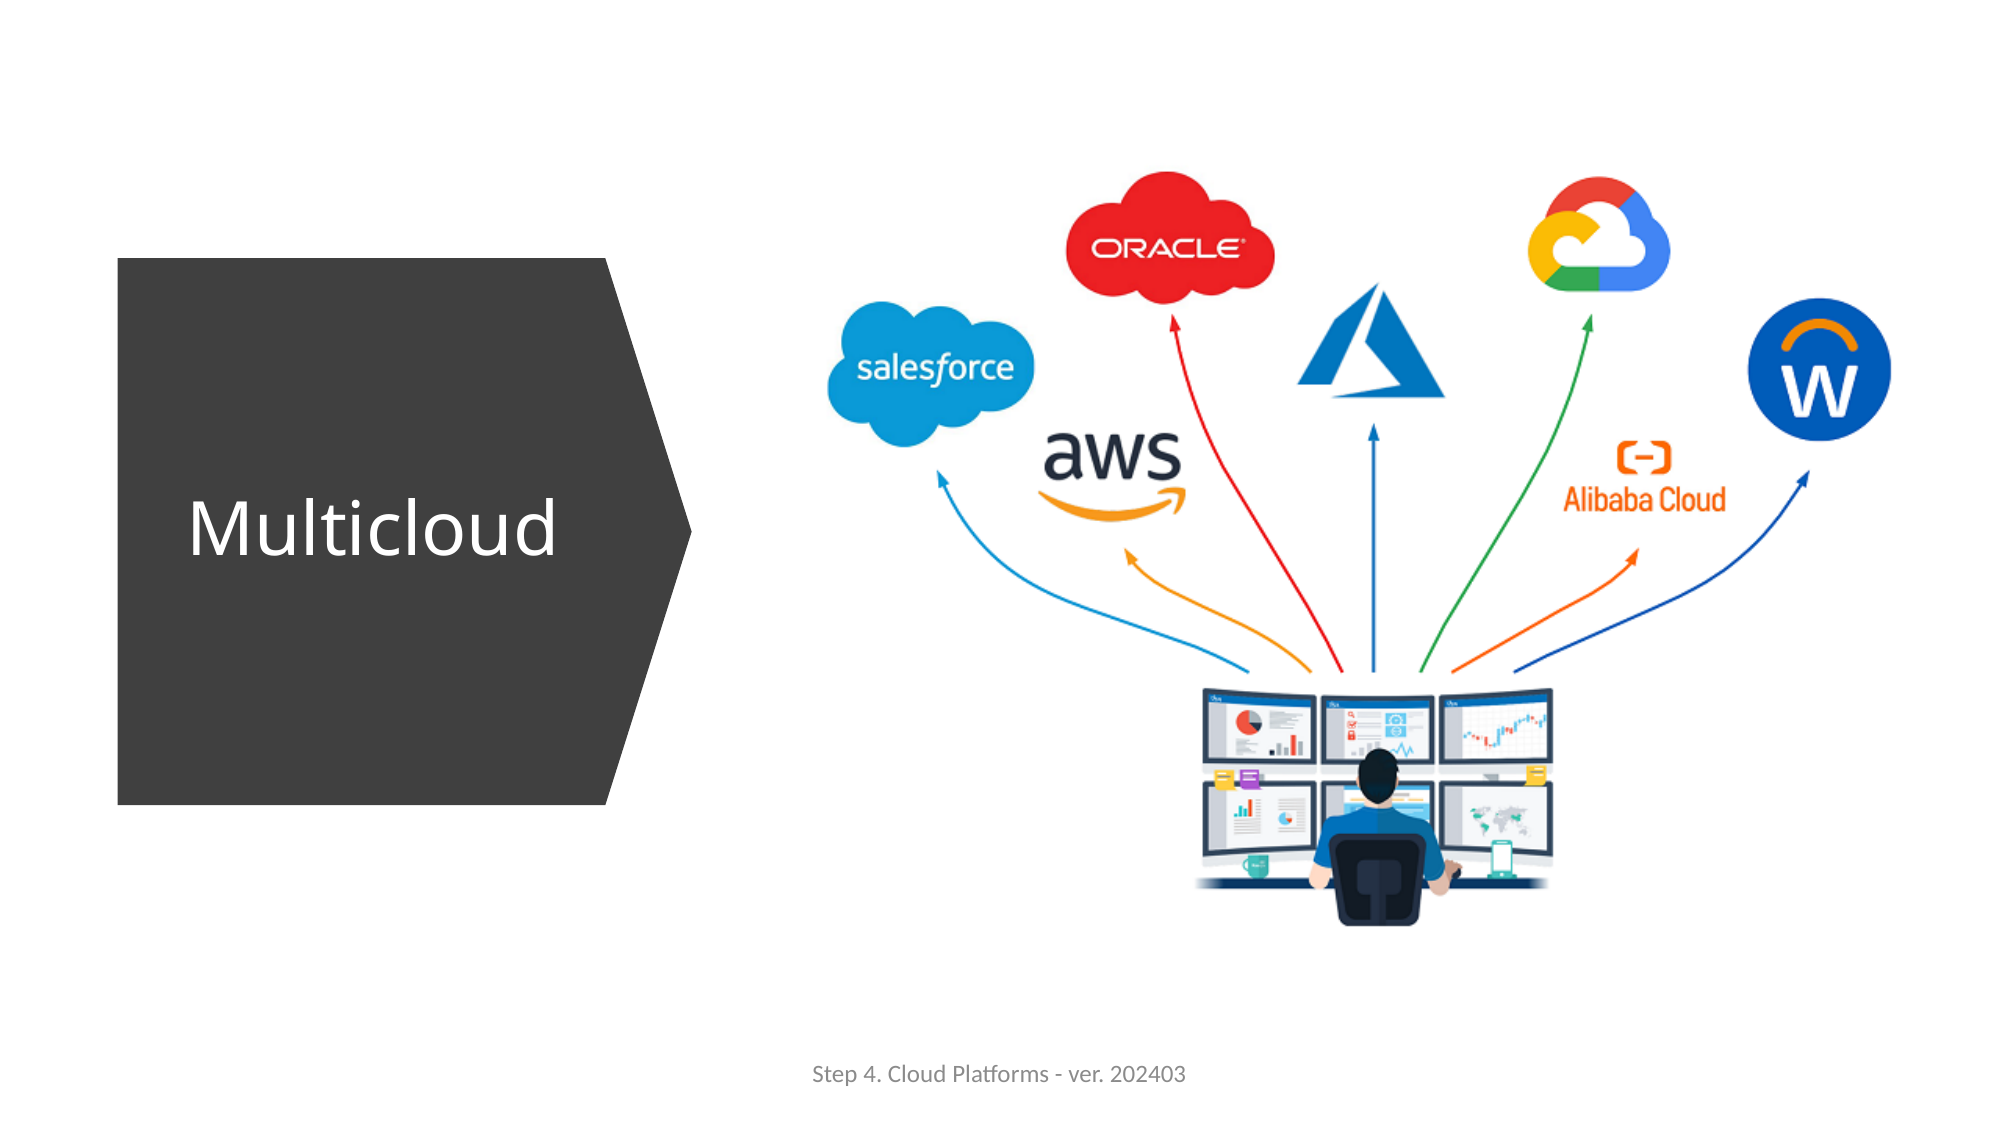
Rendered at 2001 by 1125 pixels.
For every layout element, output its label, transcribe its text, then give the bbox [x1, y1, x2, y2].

text_box [116, 257, 693, 807]
picture [815, 161, 1910, 942]
title Multicloud [145, 322, 600, 741]
footer Step 4. Cloud Platforms - ver. 202403 [662, 1042, 1338, 1103]
